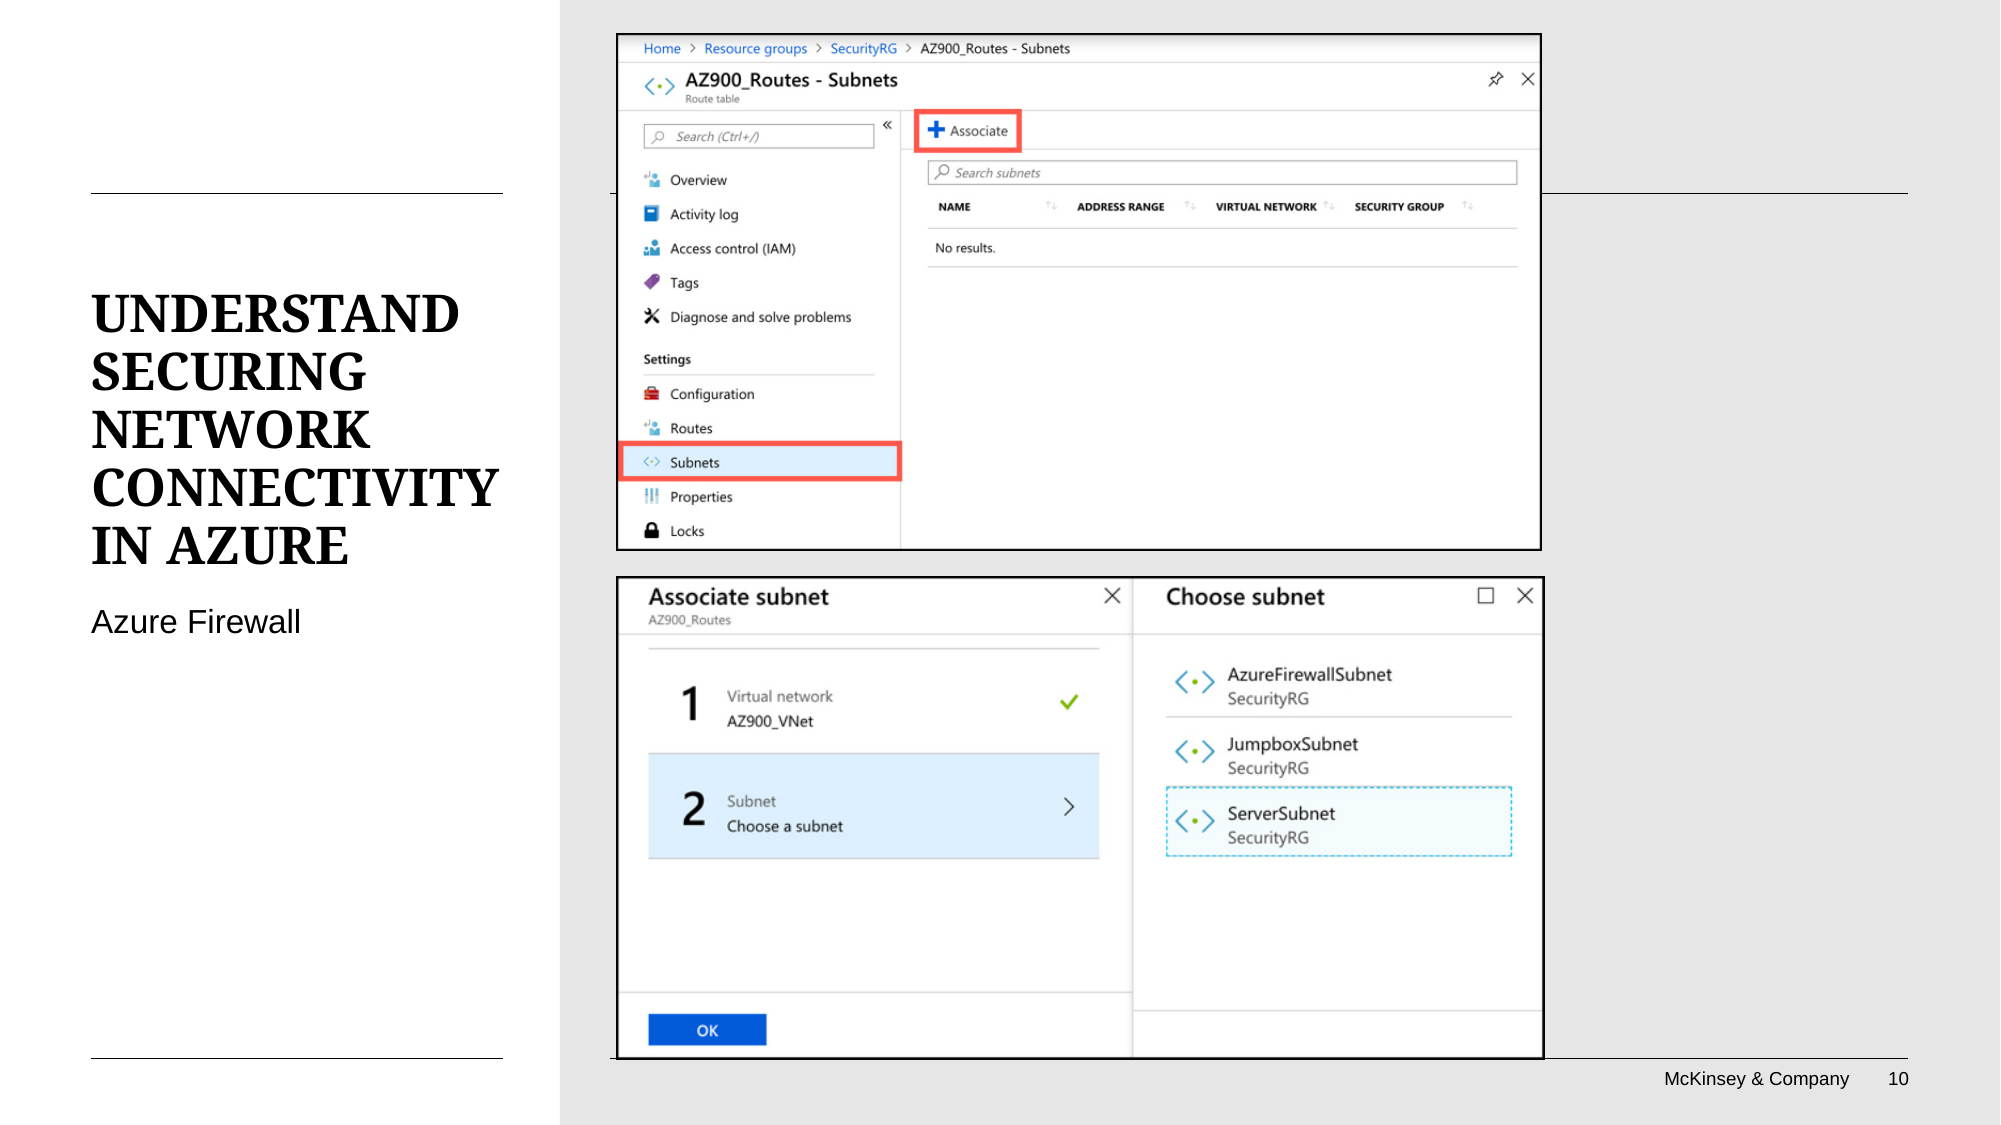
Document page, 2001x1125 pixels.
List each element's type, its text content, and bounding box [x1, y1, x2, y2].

picture [616, 32, 1543, 551]
picture [616, 576, 1545, 1060]
title UNDERSTAND SECURING NETWORK CONNECTIVITY IN AZURE [91, 450, 529, 577]
subtitle Azure Firewall [91, 600, 504, 641]
